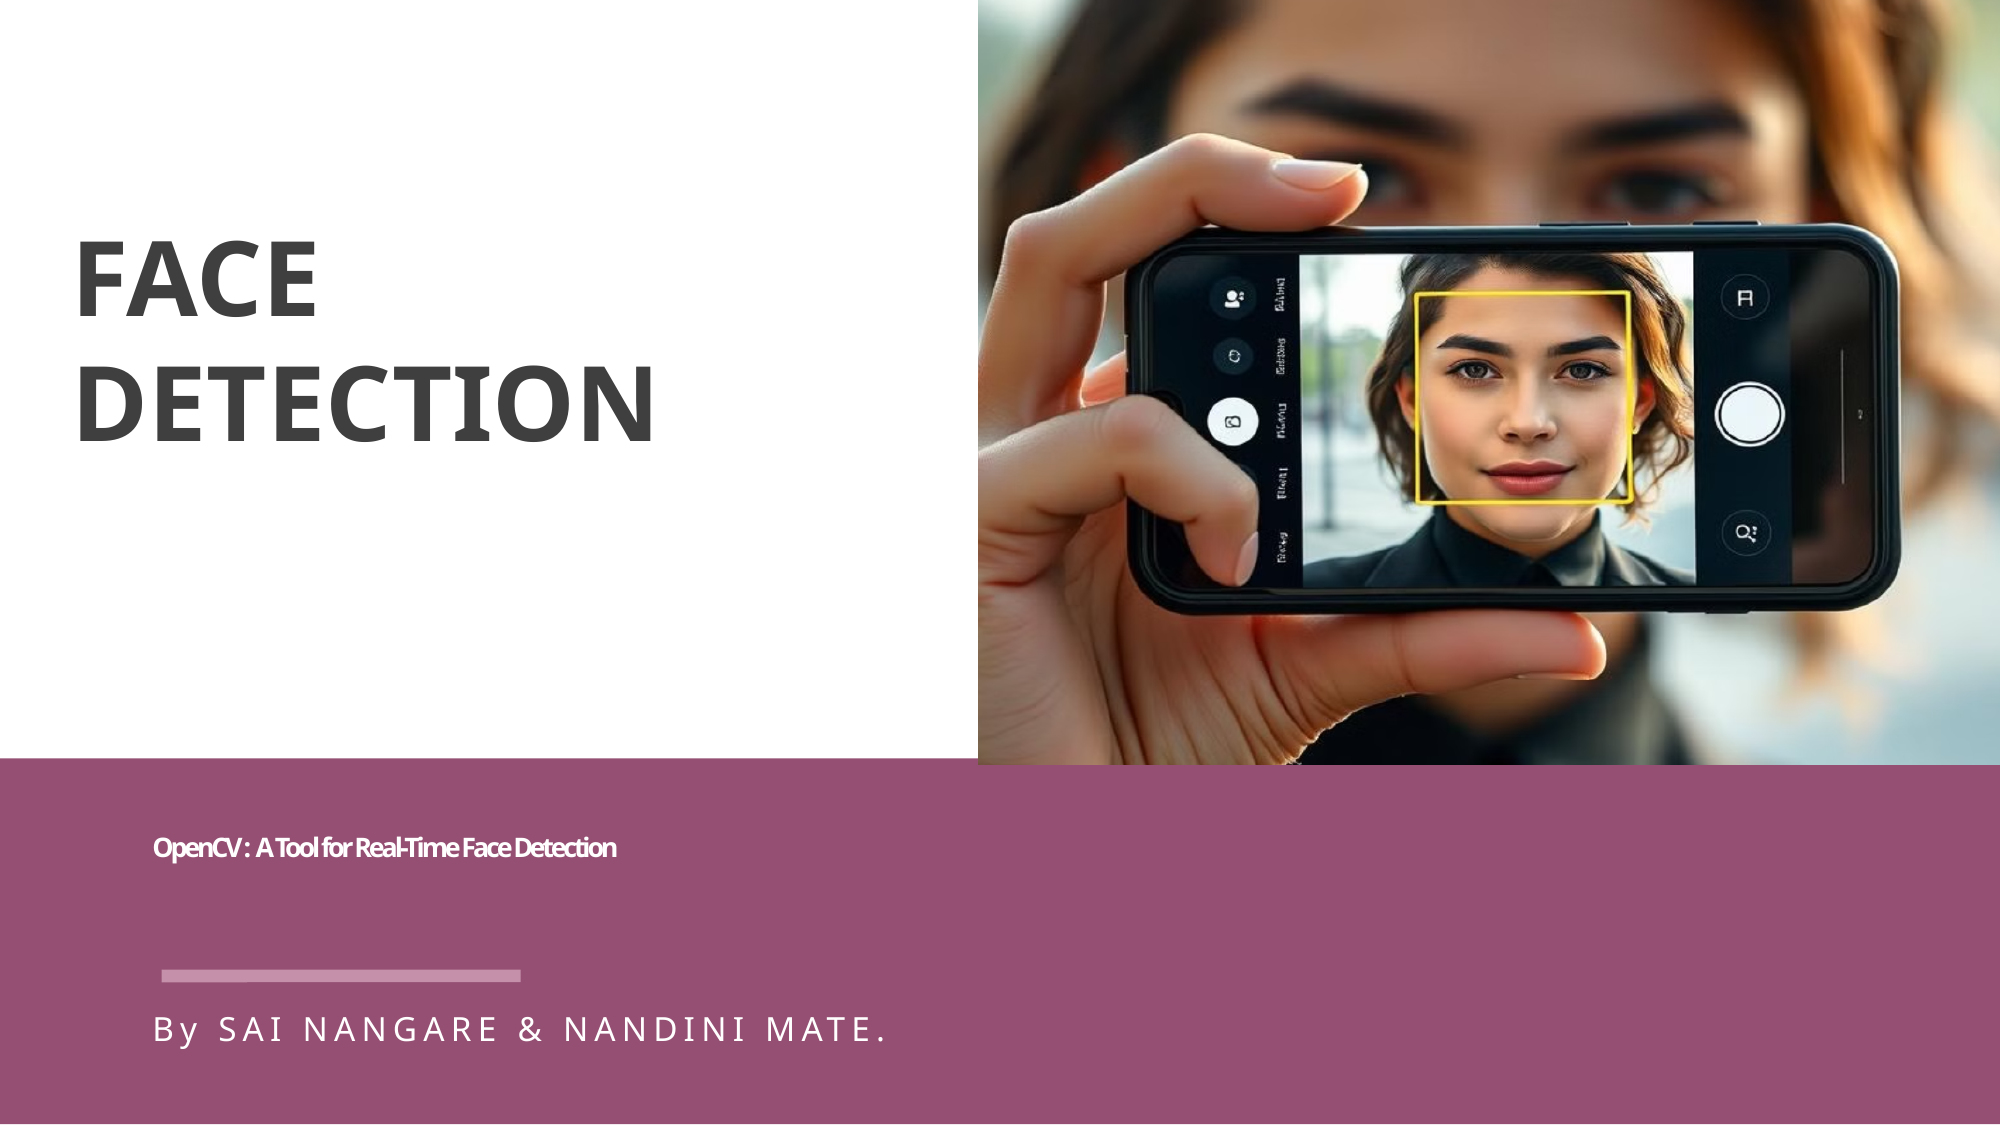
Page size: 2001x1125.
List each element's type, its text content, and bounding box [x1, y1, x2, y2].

list By SAI NANGARE & NANDINI MATE. [137, 1004, 1709, 1061]
text_box FACE DETECTION [56, 205, 978, 470]
title OpenCV : A Tool for Real-Time Face Detection [137, 826, 1946, 950]
picture [978, 0, 2000, 765]
